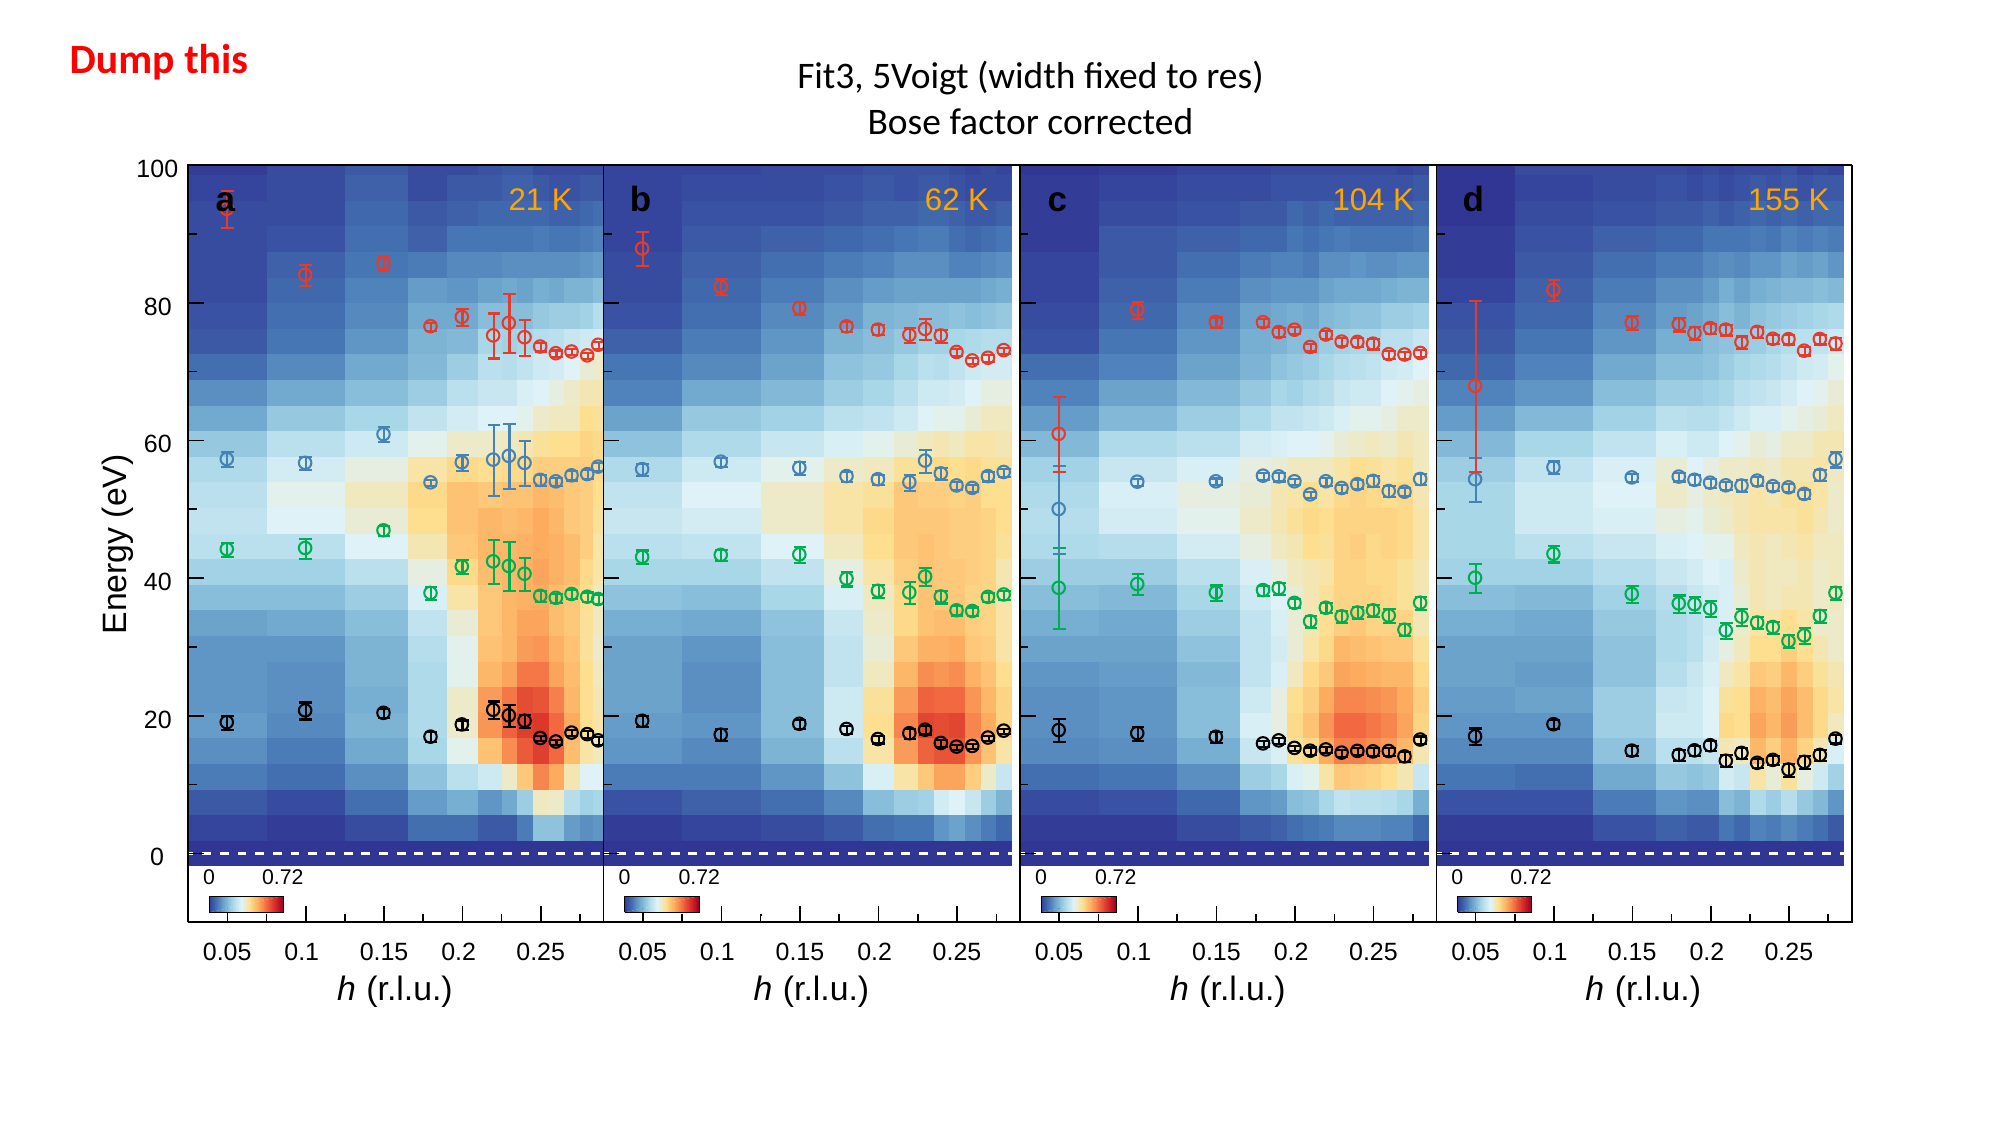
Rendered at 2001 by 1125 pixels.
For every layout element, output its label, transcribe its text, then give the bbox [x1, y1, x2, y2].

text_box Dump this [30, 24, 288, 90]
picture [55, 89, 1945, 1035]
text_box Fit3, 5Voigt (width fixed to res) [629, 43, 1432, 89]
